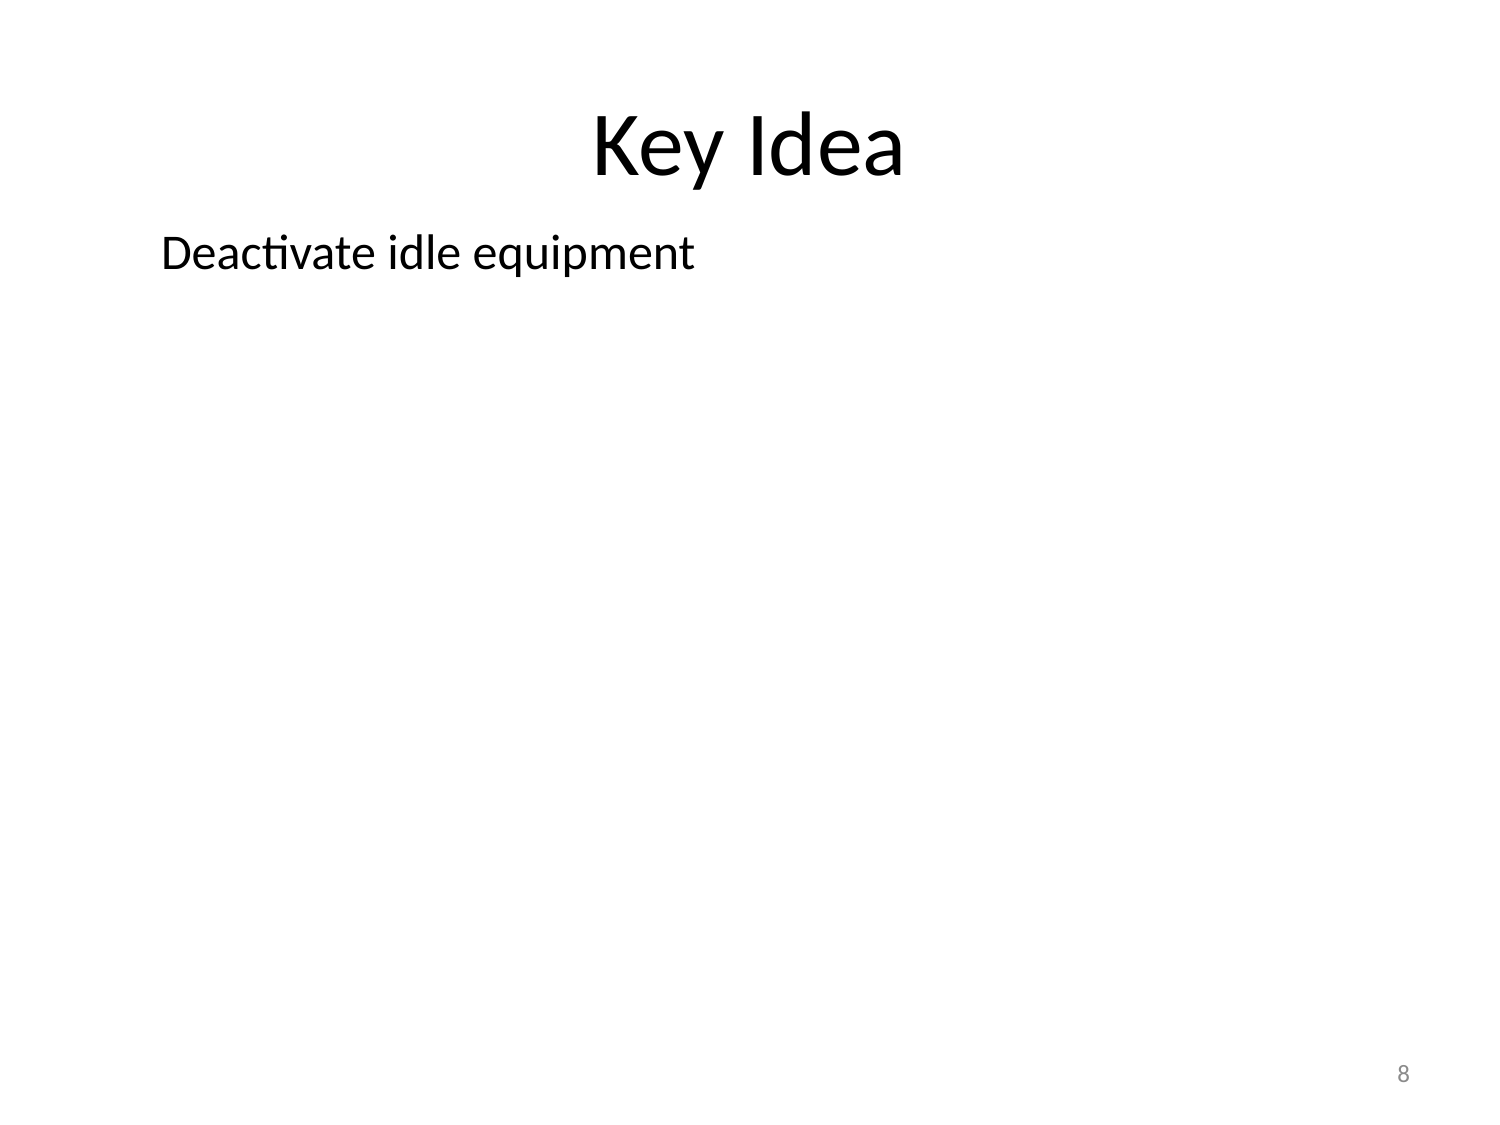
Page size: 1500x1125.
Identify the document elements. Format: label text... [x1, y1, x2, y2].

text_box Deactivate idle equipment [146, 212, 711, 288]
text_box Key Idea [74, 45, 1425, 233]
slide_number 8 [1074, 1042, 1425, 1103]
